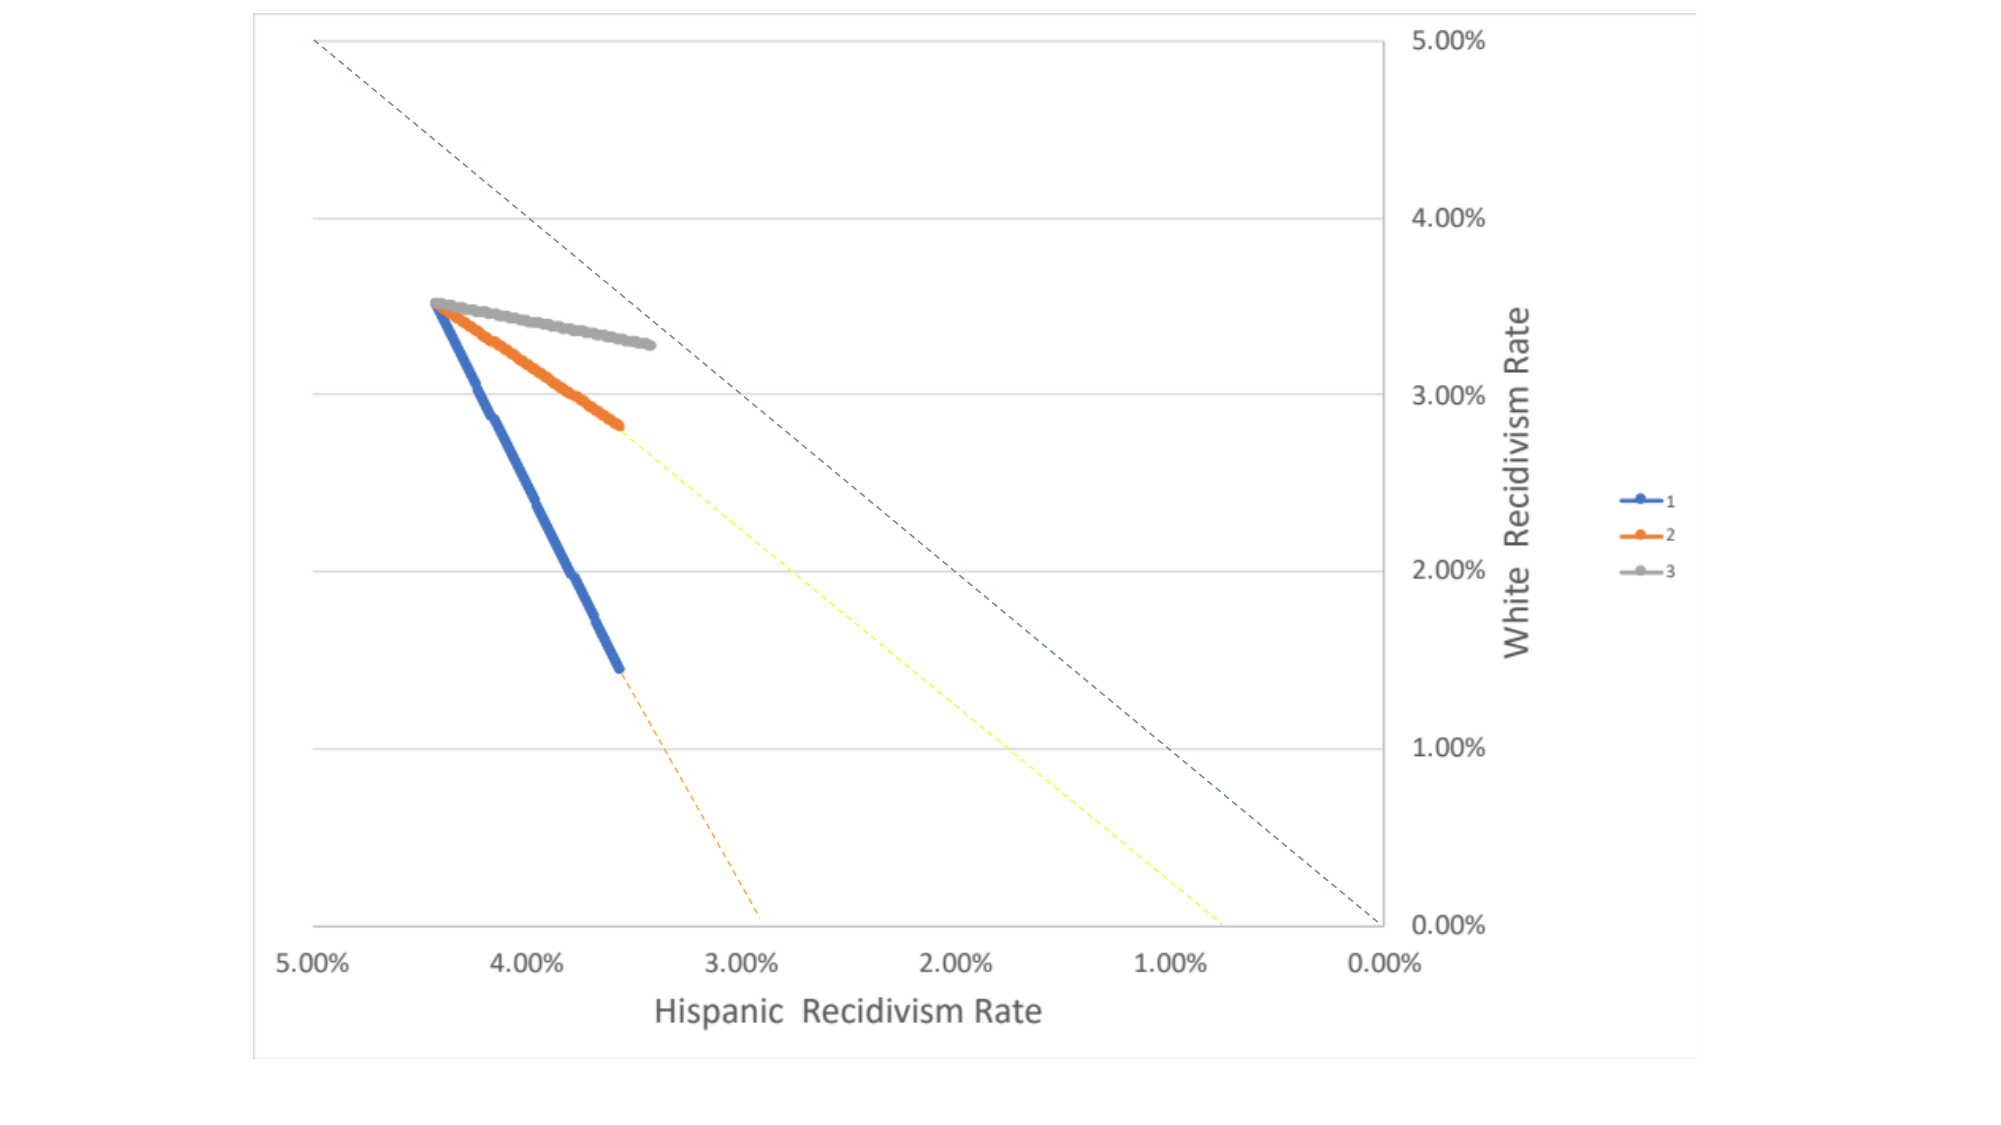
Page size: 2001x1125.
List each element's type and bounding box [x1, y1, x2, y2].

text_box [313, 39, 1381, 925]
picture [252, 13, 1697, 1060]
text_box [621, 431, 1223, 925]
